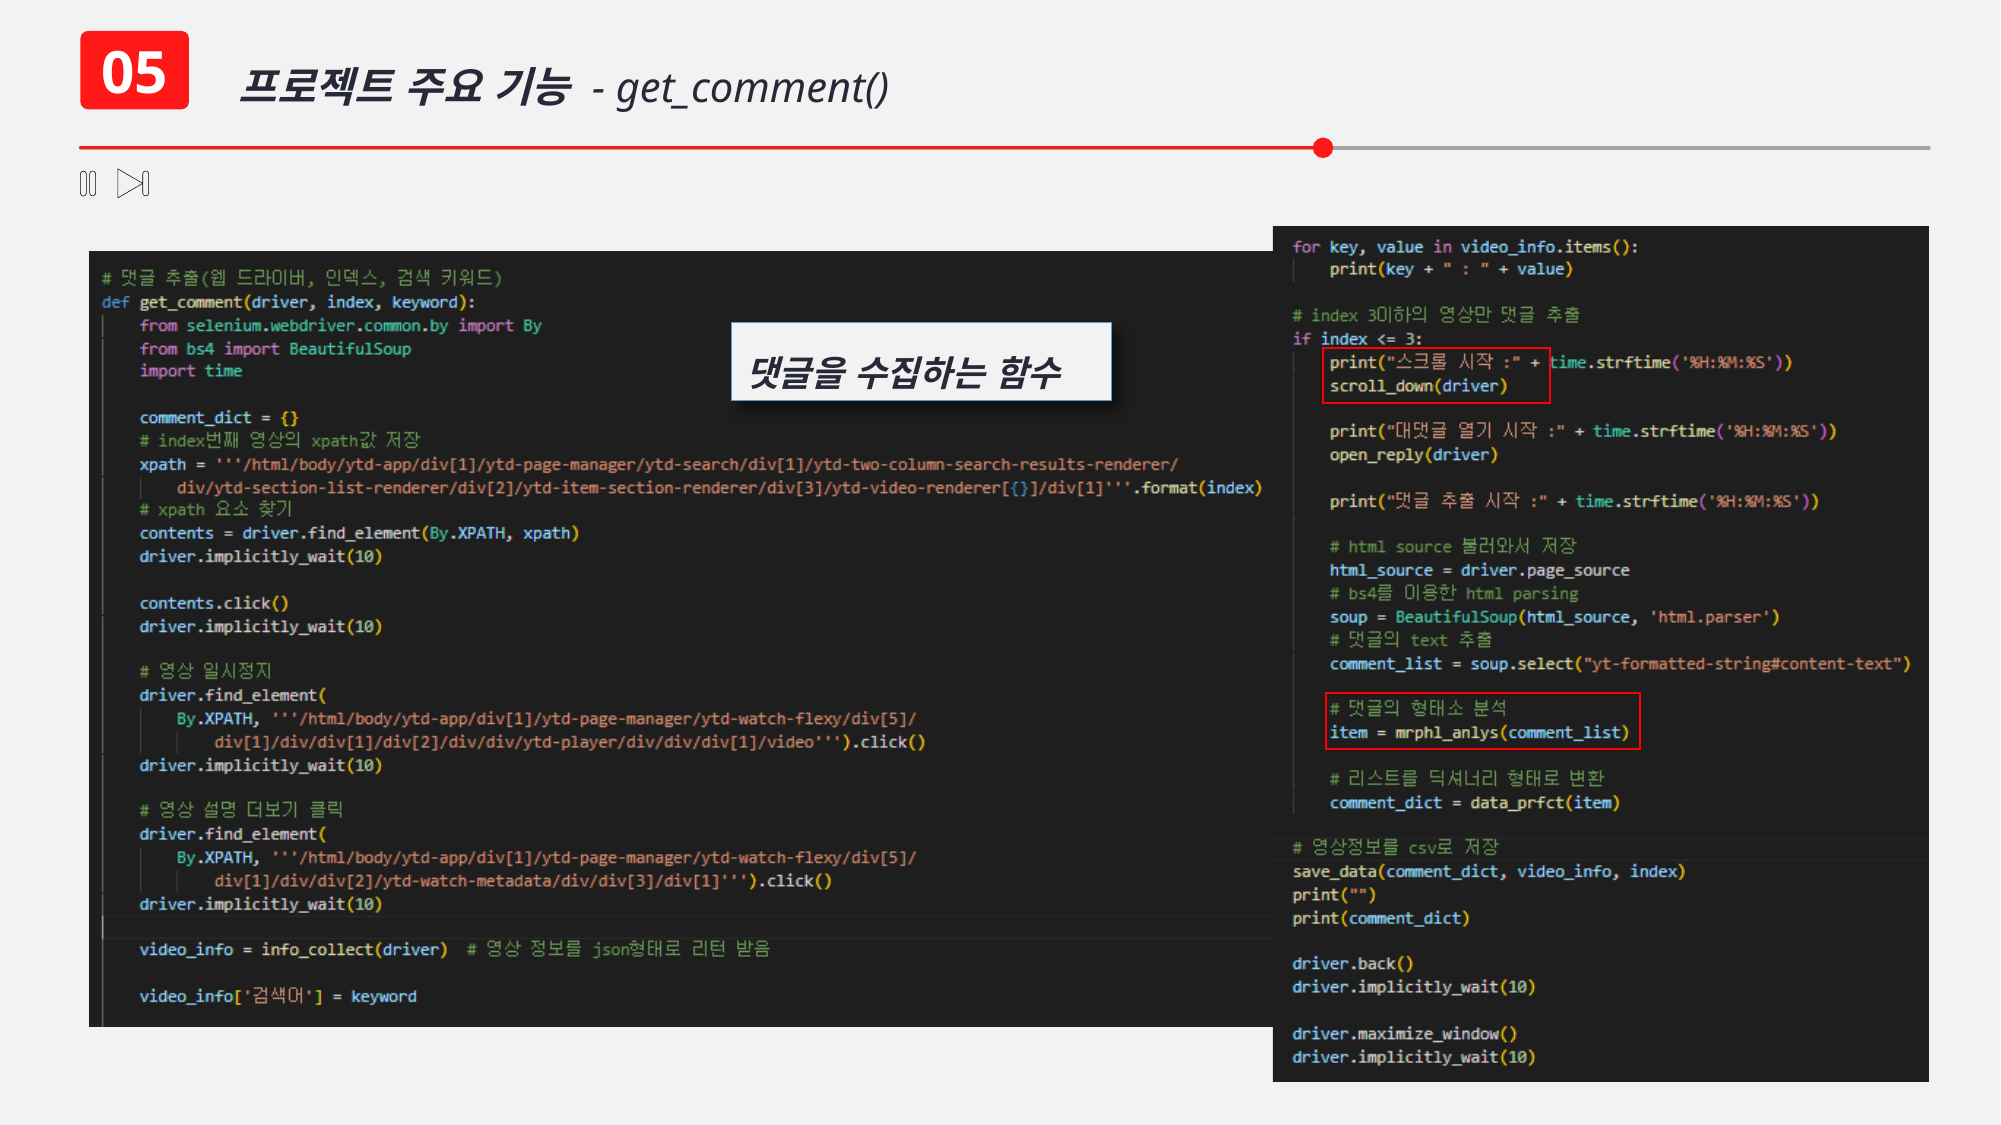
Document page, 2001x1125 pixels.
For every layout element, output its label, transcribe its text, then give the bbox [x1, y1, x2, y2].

text_box 프로젝트 주요 기능 - get_comment() [224, 27, 1398, 118]
text_box 05 [79, 29, 191, 111]
picture [89, 225, 1929, 1082]
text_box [80, 168, 149, 198]
text_box [122, 207, 1936, 297]
